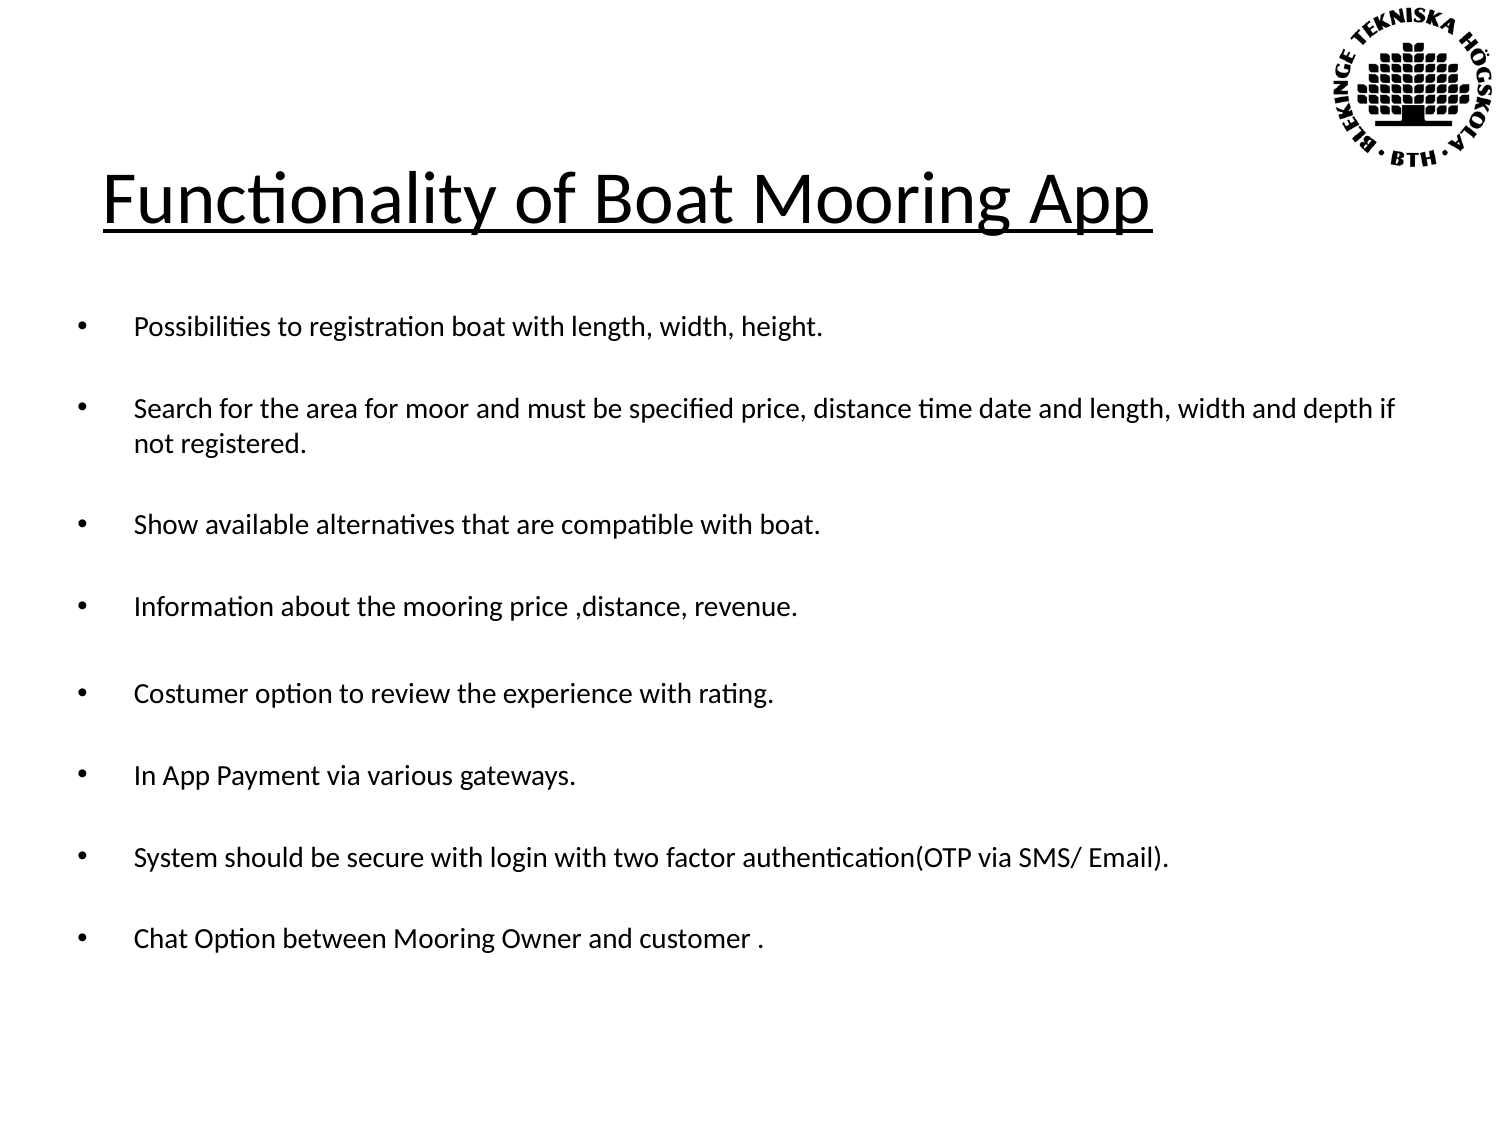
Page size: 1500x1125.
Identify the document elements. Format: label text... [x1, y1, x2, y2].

list Possibilities to registration boat with length, width, height. Search for the area for moor and must be specified price, distance time date and length, width and depth if not registered. Show available alternatives that are compatible with boat. Information about the mooring price ,distance, revenue. Costumer option to review the experience with rating. In App Payment via various gateways. System should be secure with login with two factor authentication(OTP via SMS/ Email). Chat Option between Mooring Owner and customer . [62, 299, 1413, 1000]
title Functionality of Boat Mooring App [87, 99, 1438, 288]
picture [1324, 0, 1500, 176]
